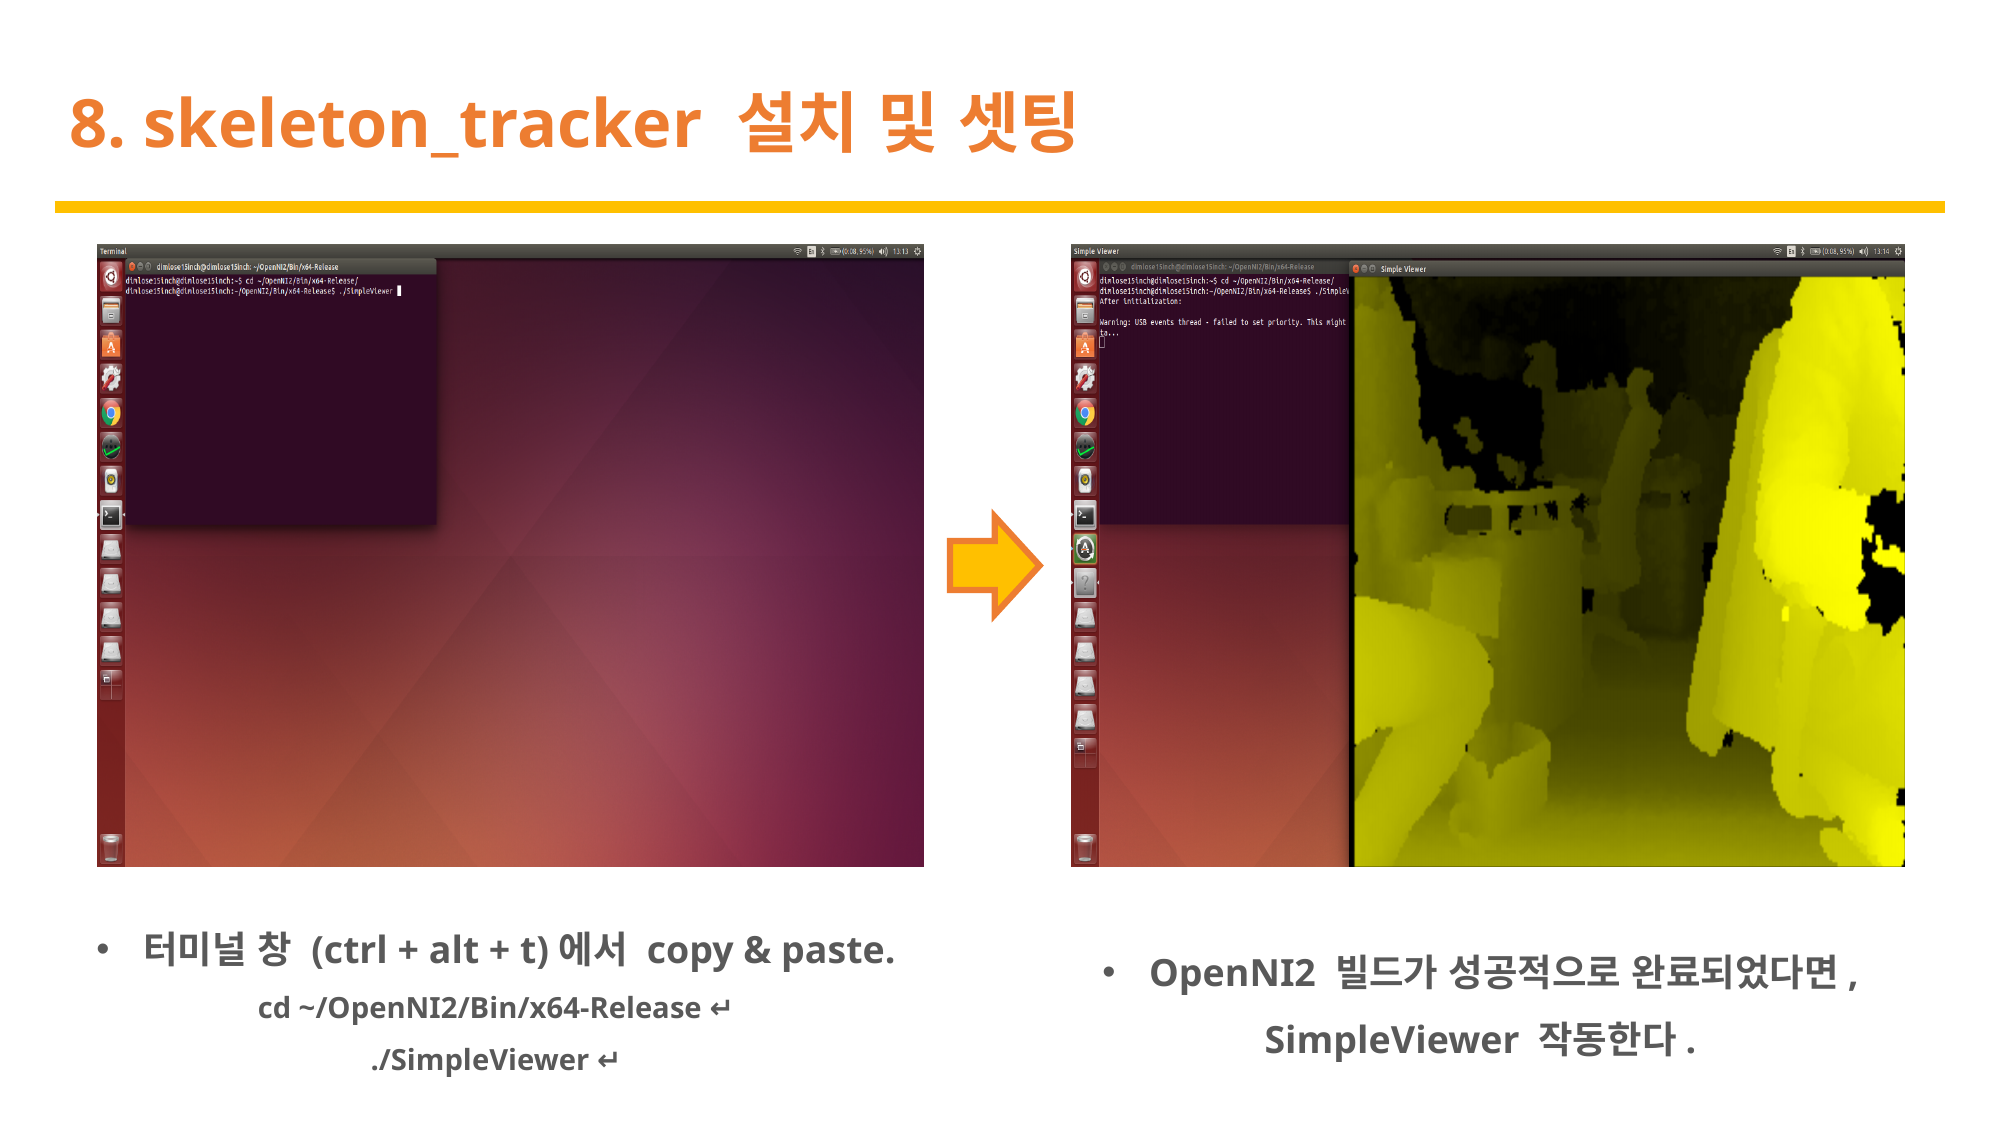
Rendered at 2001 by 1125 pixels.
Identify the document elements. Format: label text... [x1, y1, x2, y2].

text_box OpenNI2 빌드가 성공적으로 완료되었다면, SimpleViewer 작동한다. [984, 918, 1977, 1069]
picture [1071, 244, 1905, 867]
text_box [948, 513, 1042, 618]
text_box 8. skeleton_tracker 설치 및 셋팅 [54, 73, 1927, 168]
text_box 터미널 창 (ctrl + alt + t)에서 copy & paste. cd ~/OpenNI2/Bin/x64-Release ↵ ./SimpleViewer ↵ [0, 896, 992, 1084]
picture [97, 244, 924, 867]
